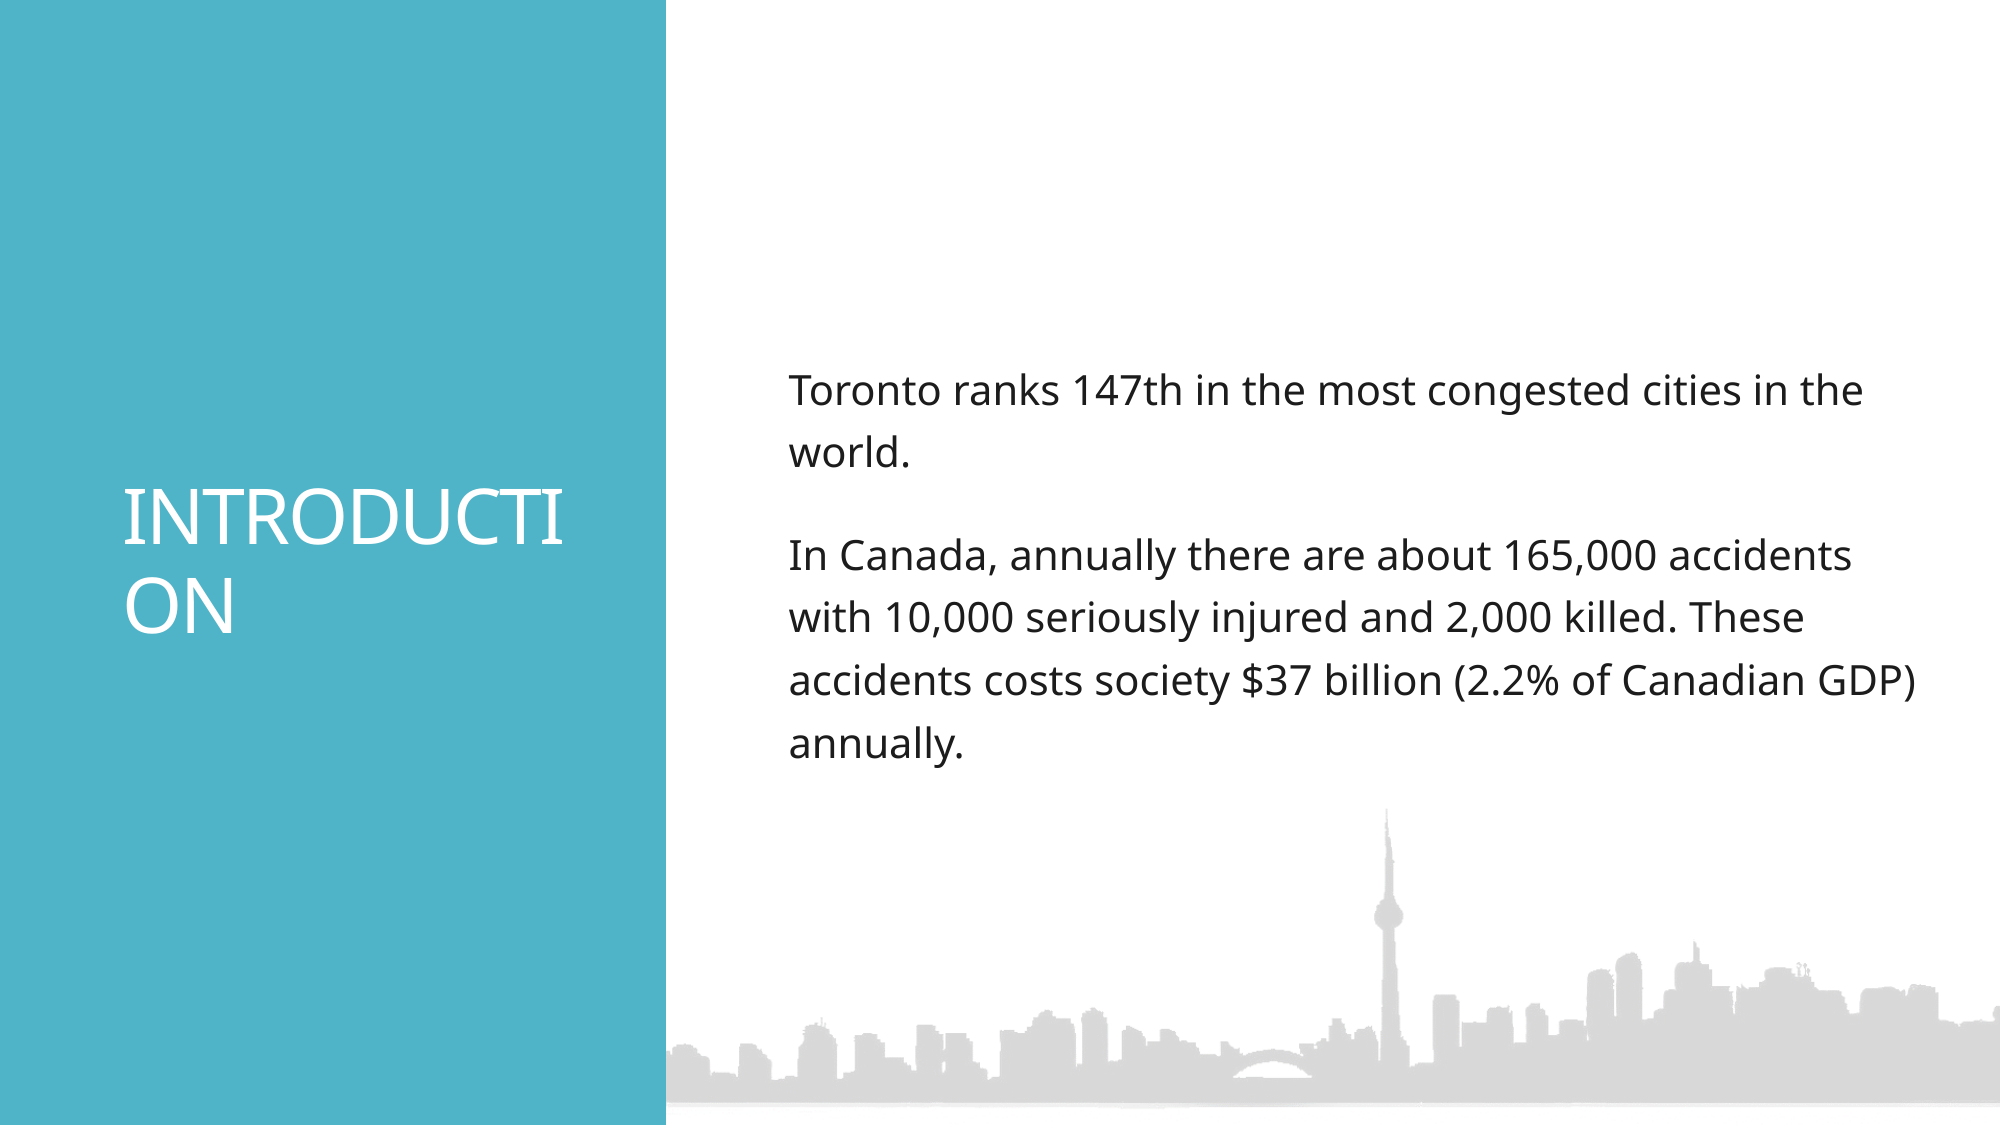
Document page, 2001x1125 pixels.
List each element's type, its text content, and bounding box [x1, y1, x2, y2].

picture [665, 624, 2000, 1125]
title INTRODUCTION [107, 153, 598, 972]
text_box [0, 0, 667, 1125]
list Toronto ranks 147th in the most congested cities in the world. In Canada, annually there are about 165,000 accidents with 10,000 seriously injured and 2,000 killed. These accidents costs society $37 billion (2.2% of Canadian GDP) annually. [758, 223, 1936, 624]
